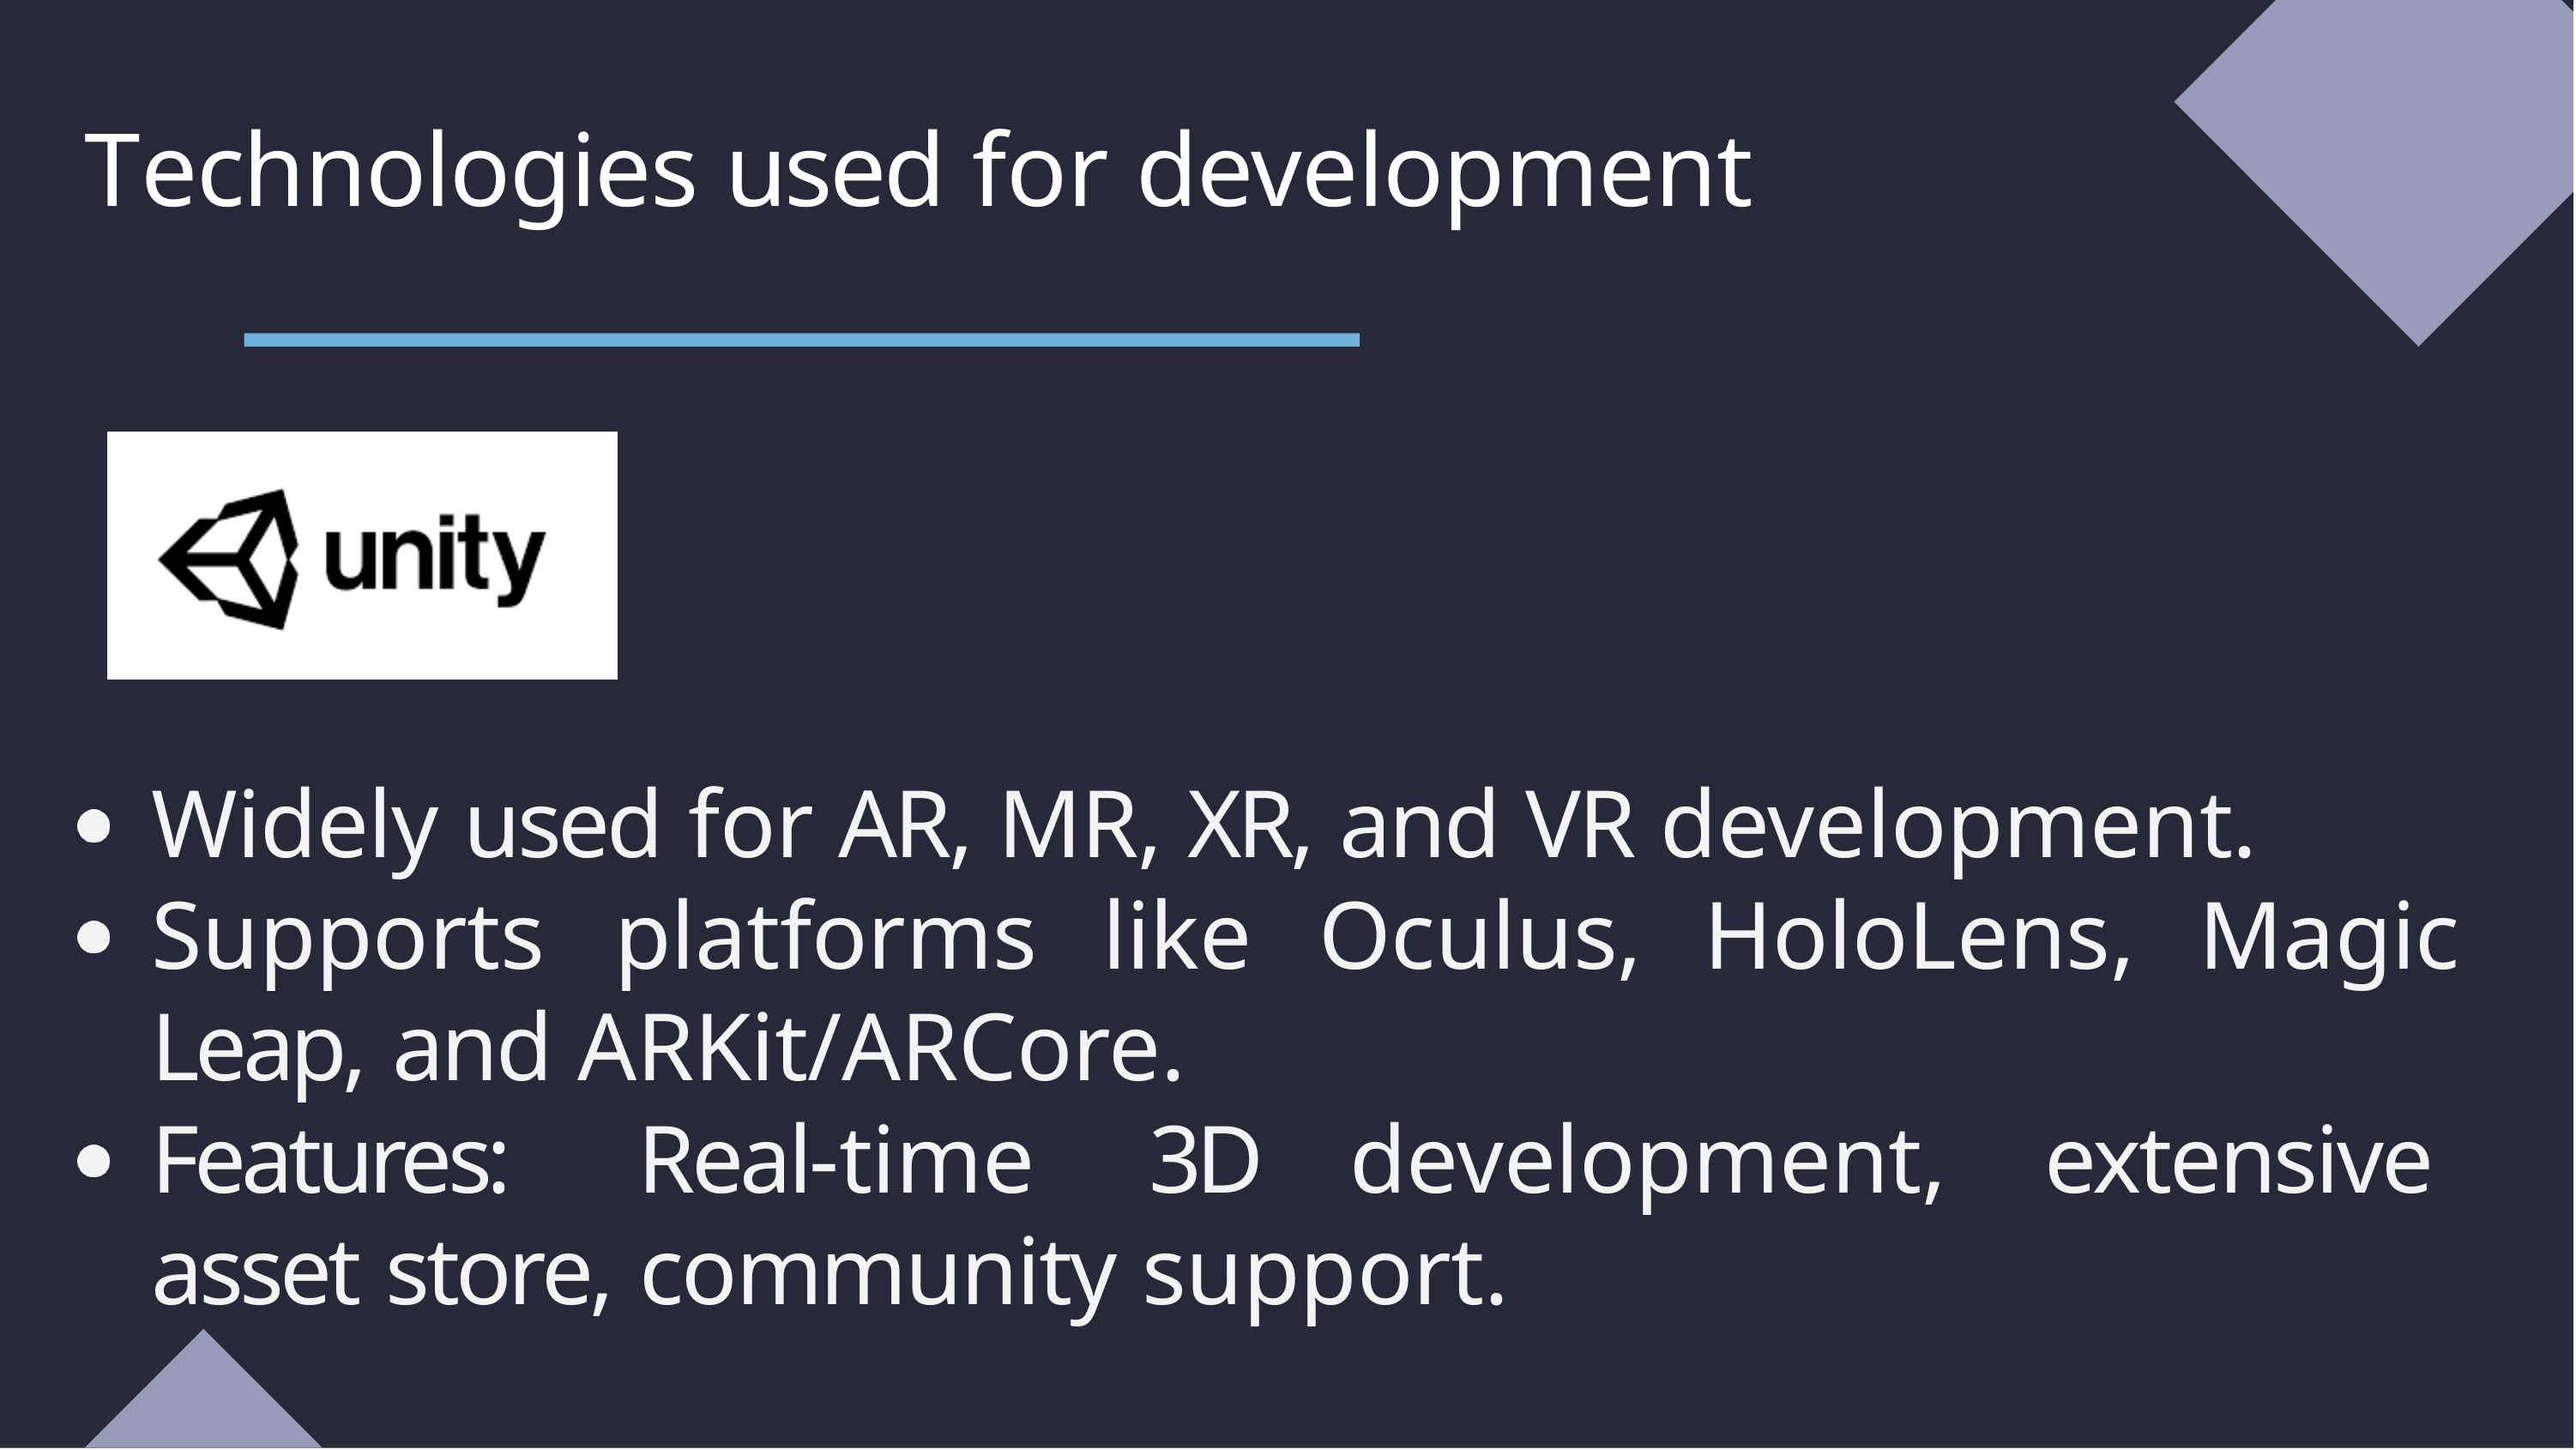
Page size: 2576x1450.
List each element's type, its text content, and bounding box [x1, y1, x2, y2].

title Technologies used for development [82, 82, 2369, 347]
text_box [2174, 0, 2573, 347]
text_box Widely used for AR, MR, XR, and VR development. Supports platforms like Oculus, HoloLens, Magic Leap, and ARKit/ARCore. Features: Real-time 3D development, extensive asset store, community support. [149, 763, 2468, 1324]
picture [77, 809, 111, 843]
text_box [84, 1328, 323, 1448]
picture [77, 1145, 111, 1178]
picture [77, 921, 111, 954]
picture [107, 432, 618, 680]
text_box [244, 333, 1360, 347]
